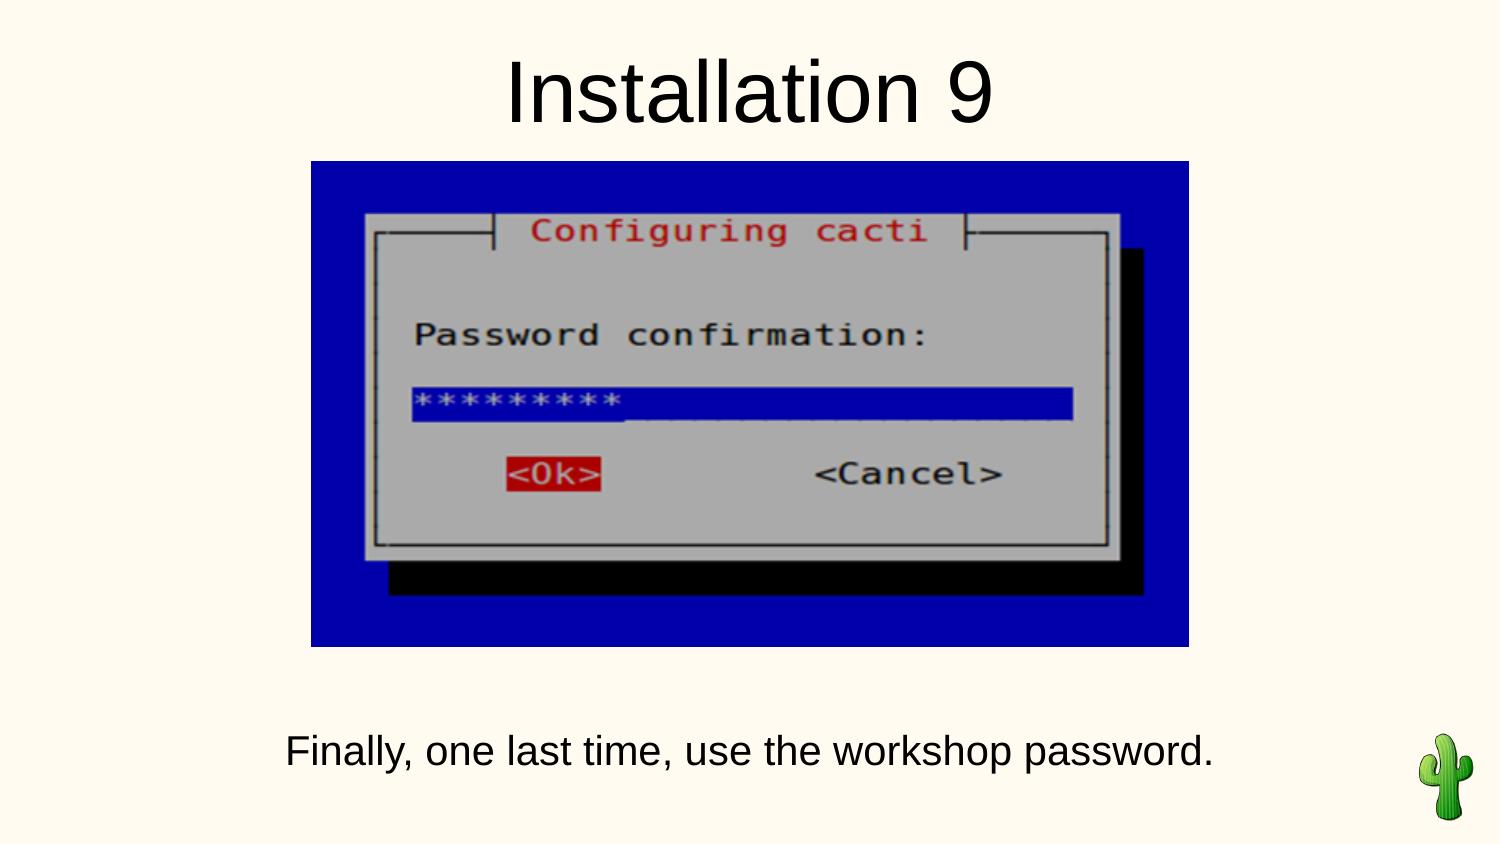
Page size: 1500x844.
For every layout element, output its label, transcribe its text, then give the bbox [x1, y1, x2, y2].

text_box Finally, one last time, use the workshop password. [238, 701, 1262, 789]
picture [1415, 725, 1477, 829]
picture [311, 161, 1189, 647]
title Installation 9 [51, 20, 1449, 121]
